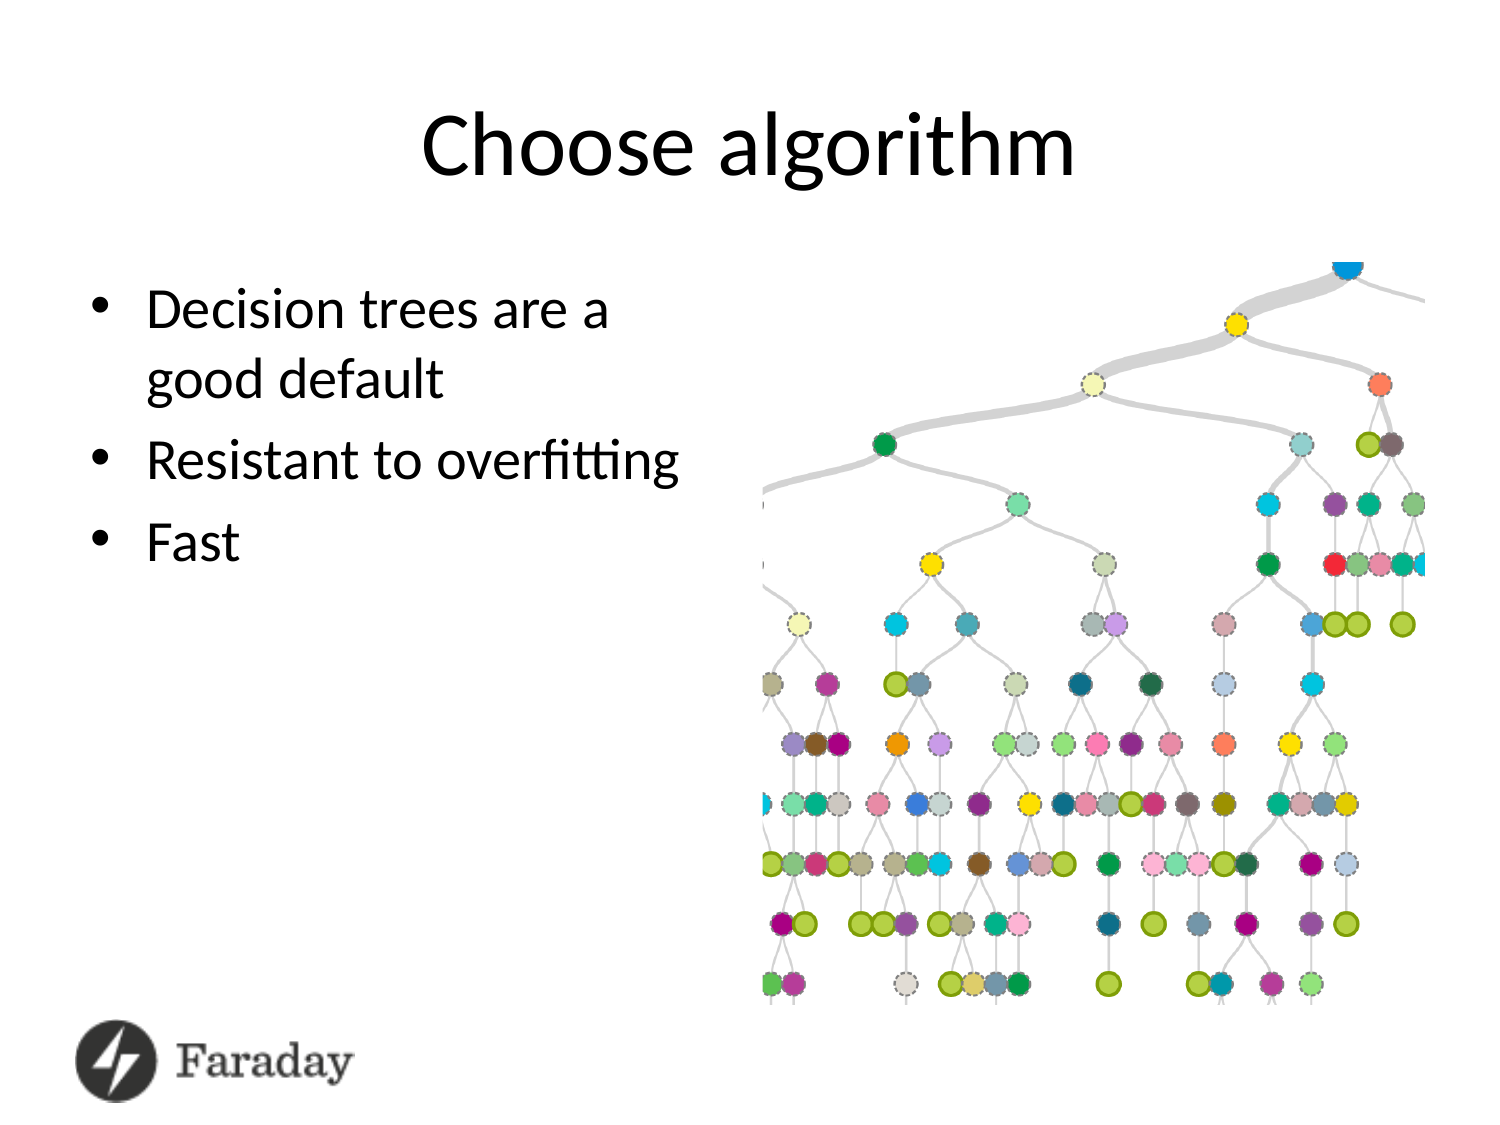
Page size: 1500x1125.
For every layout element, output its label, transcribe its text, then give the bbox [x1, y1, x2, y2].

title Choose algorithm [75, 45, 1425, 233]
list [762, 262, 1426, 1006]
picture [75, 1019, 355, 1103]
list Decision trees are a good default Resistant to overfitting Fast [75, 262, 738, 1005]
